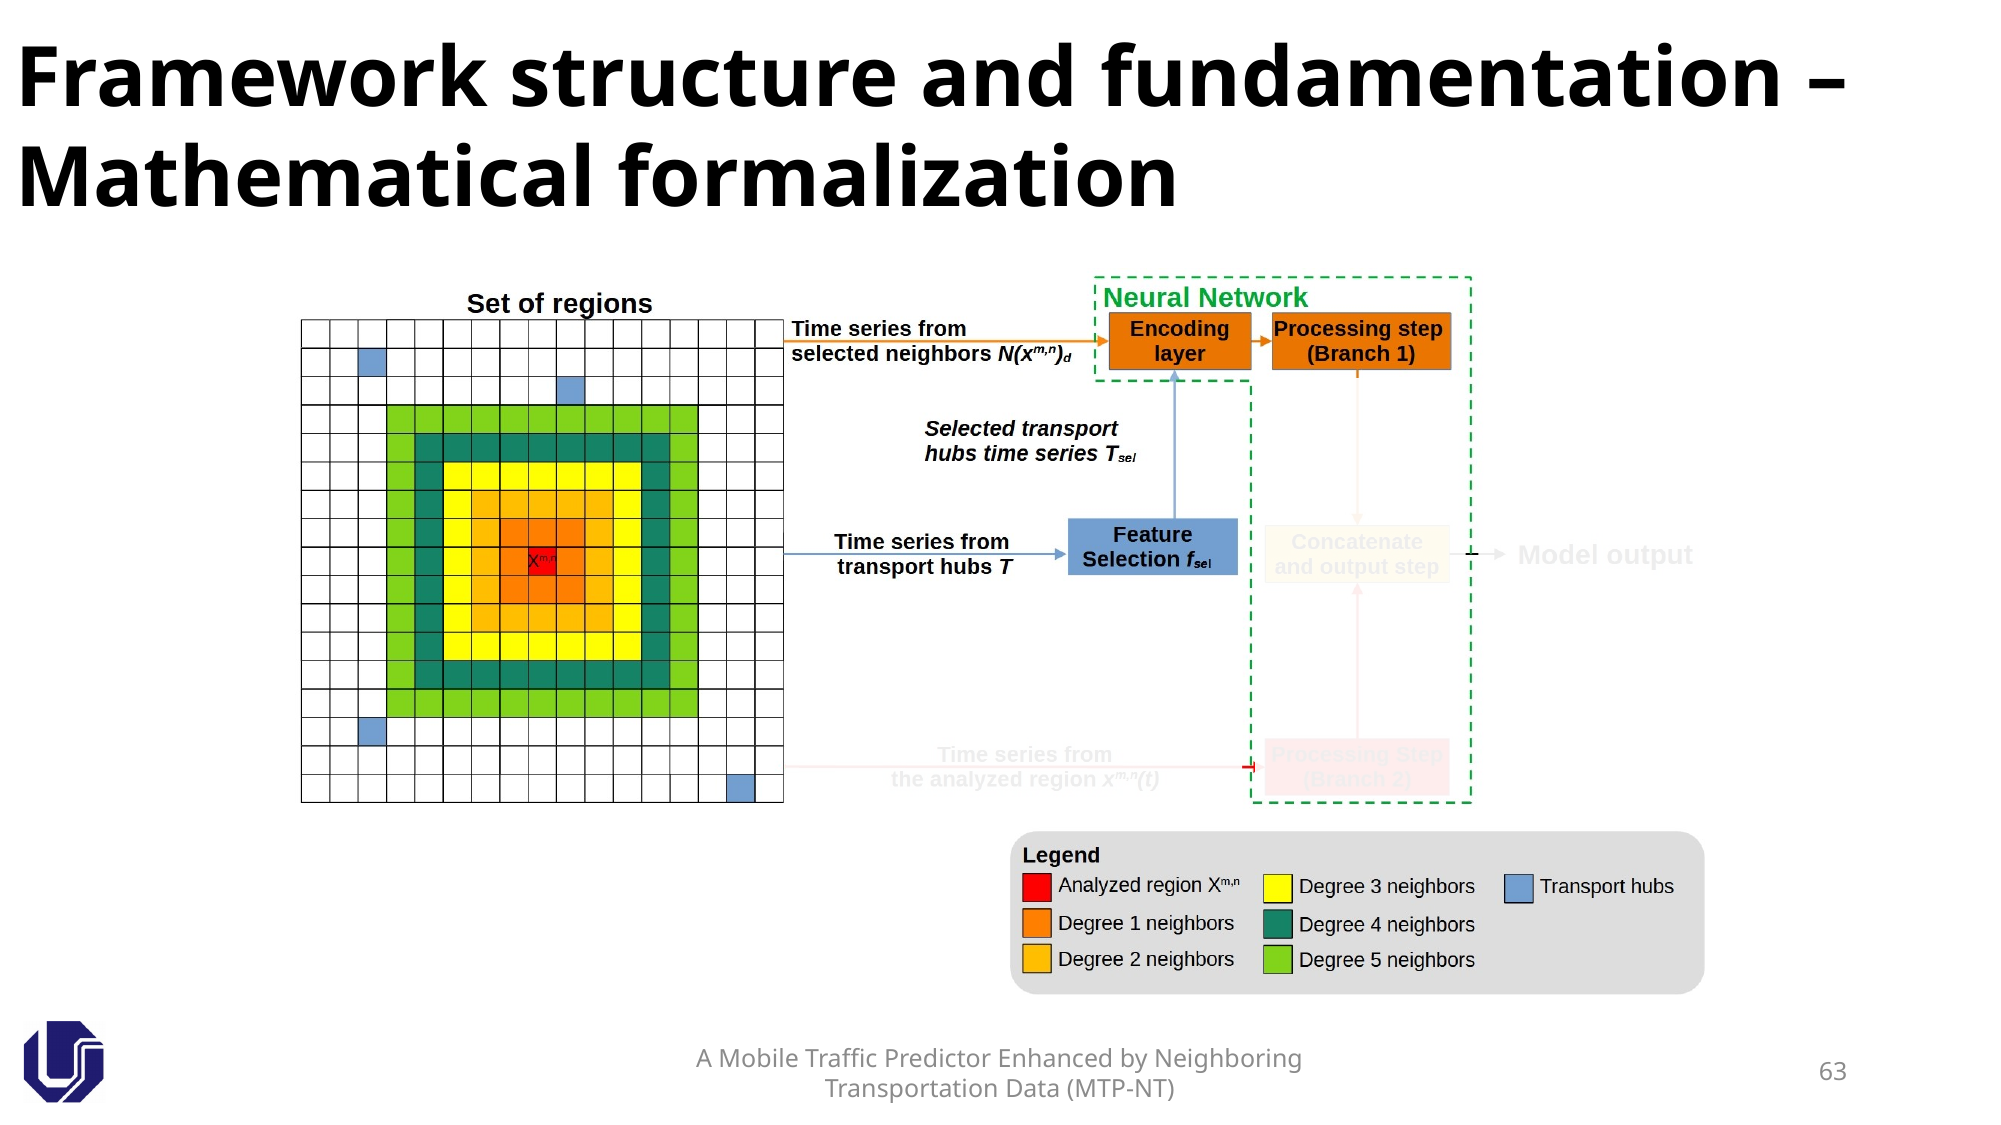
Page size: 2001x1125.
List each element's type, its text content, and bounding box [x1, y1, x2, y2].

picture [23, 1021, 106, 1103]
slide_number 63 [1412, 1042, 1863, 1103]
footer A Mobile Traffic Predictor Enhanced by Neighboring Transportation Data (MTP-NT) [662, 1042, 1338, 1103]
text_box Framework structure and fundamentation – Mathematical formalization [0, 17, 1978, 230]
picture [283, 268, 1717, 1004]
